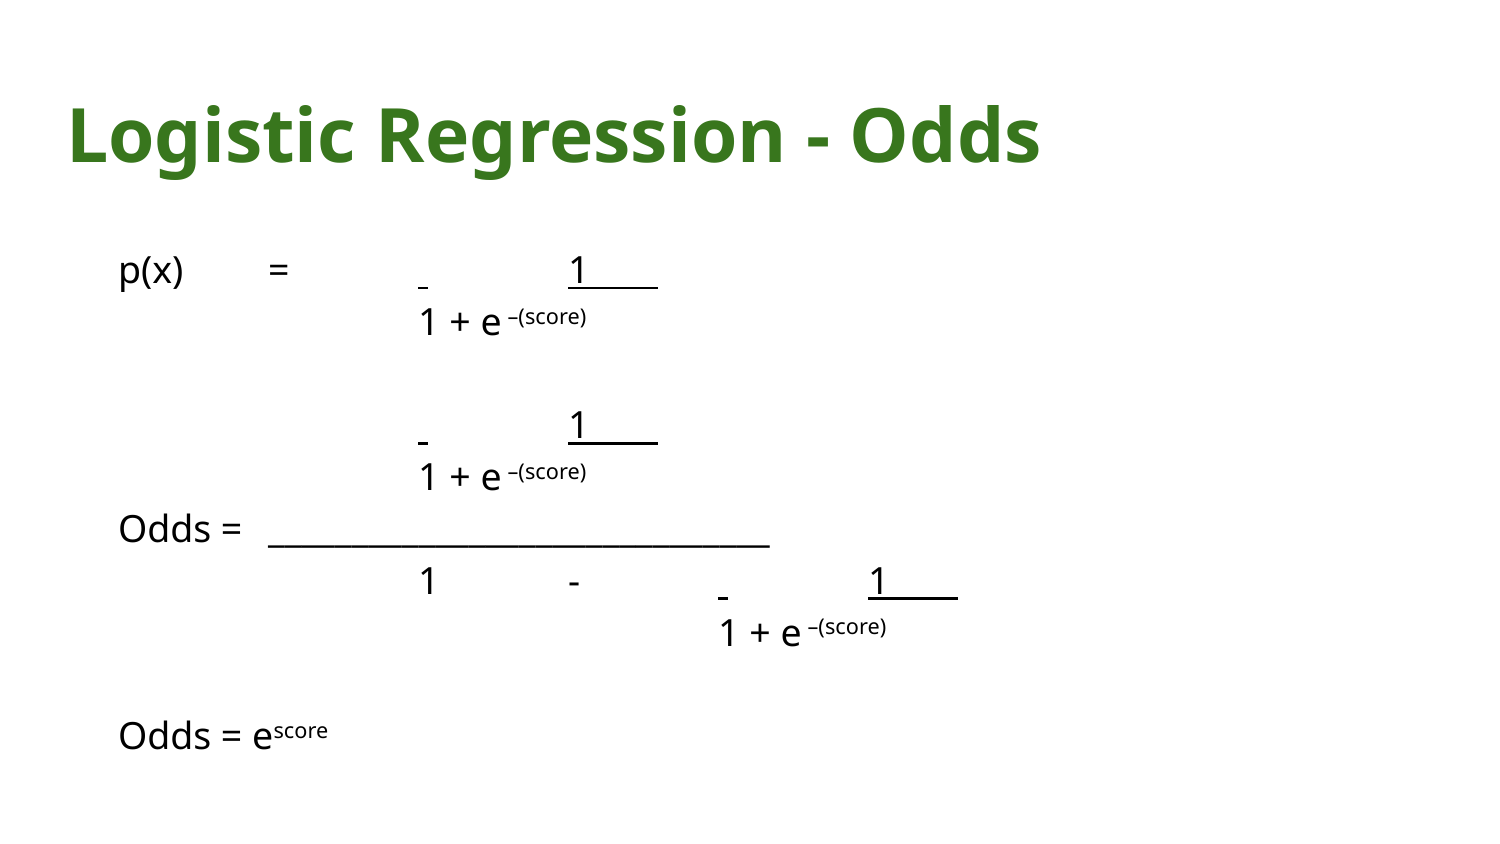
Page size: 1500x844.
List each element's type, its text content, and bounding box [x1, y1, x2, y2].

title Logistic Regression - Odds [51, 72, 1449, 167]
list p(x) = 1 1 + e –(score) 1 1 + e –(score) Odds = ______________________________ 1 - 1 1 + e –(score) Odds = escore [103, 224, 1397, 844]
